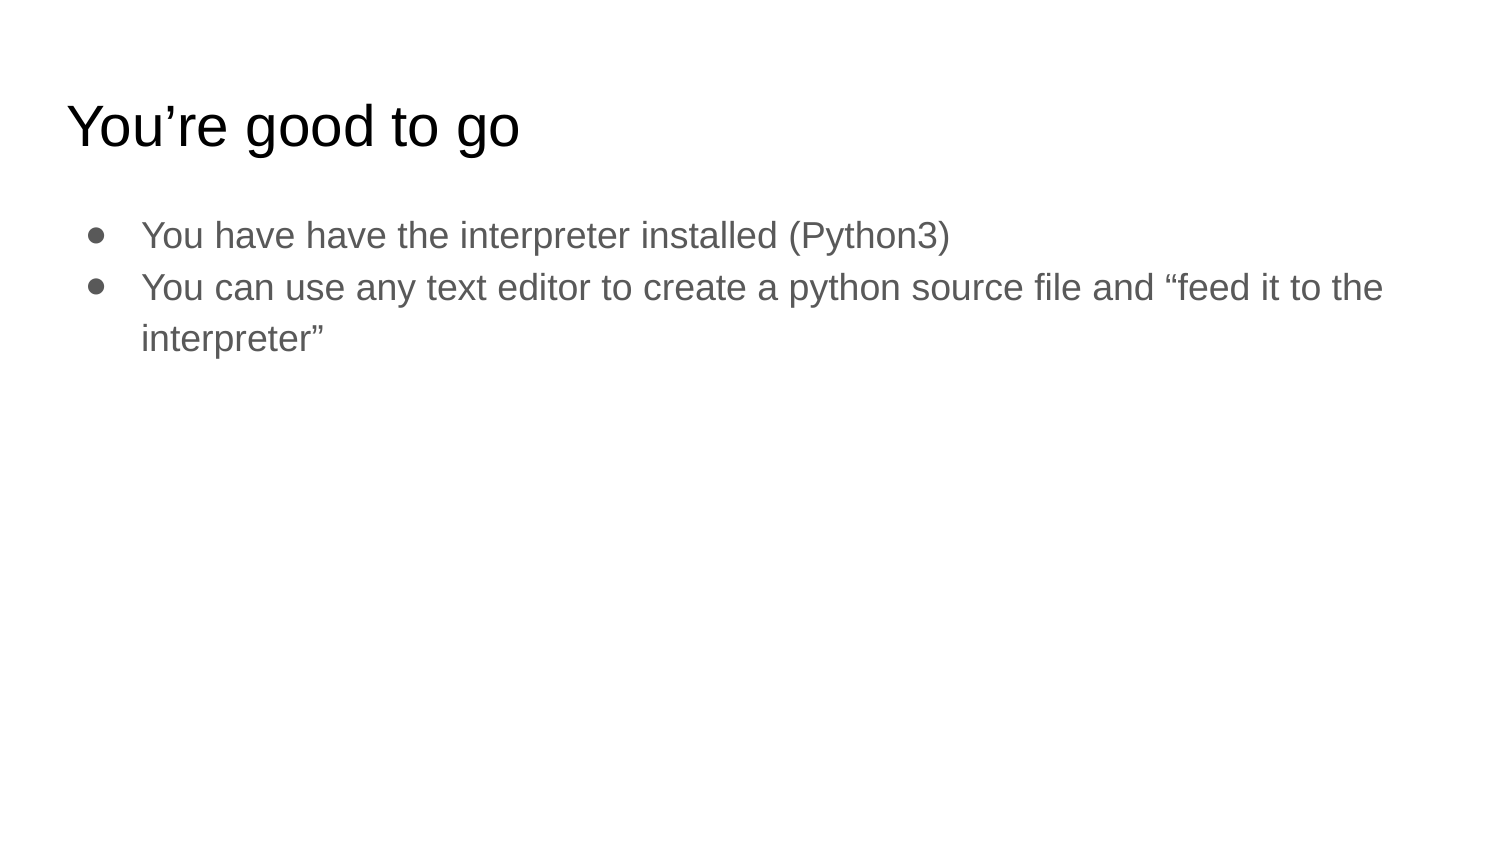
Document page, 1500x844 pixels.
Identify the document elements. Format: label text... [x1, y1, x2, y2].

title You’re good to go [51, 72, 1449, 167]
list You have have the interpreter installed (Python3) You can use any text editor to create a python source file and “feed it to the interpreter” [51, 189, 1449, 750]
